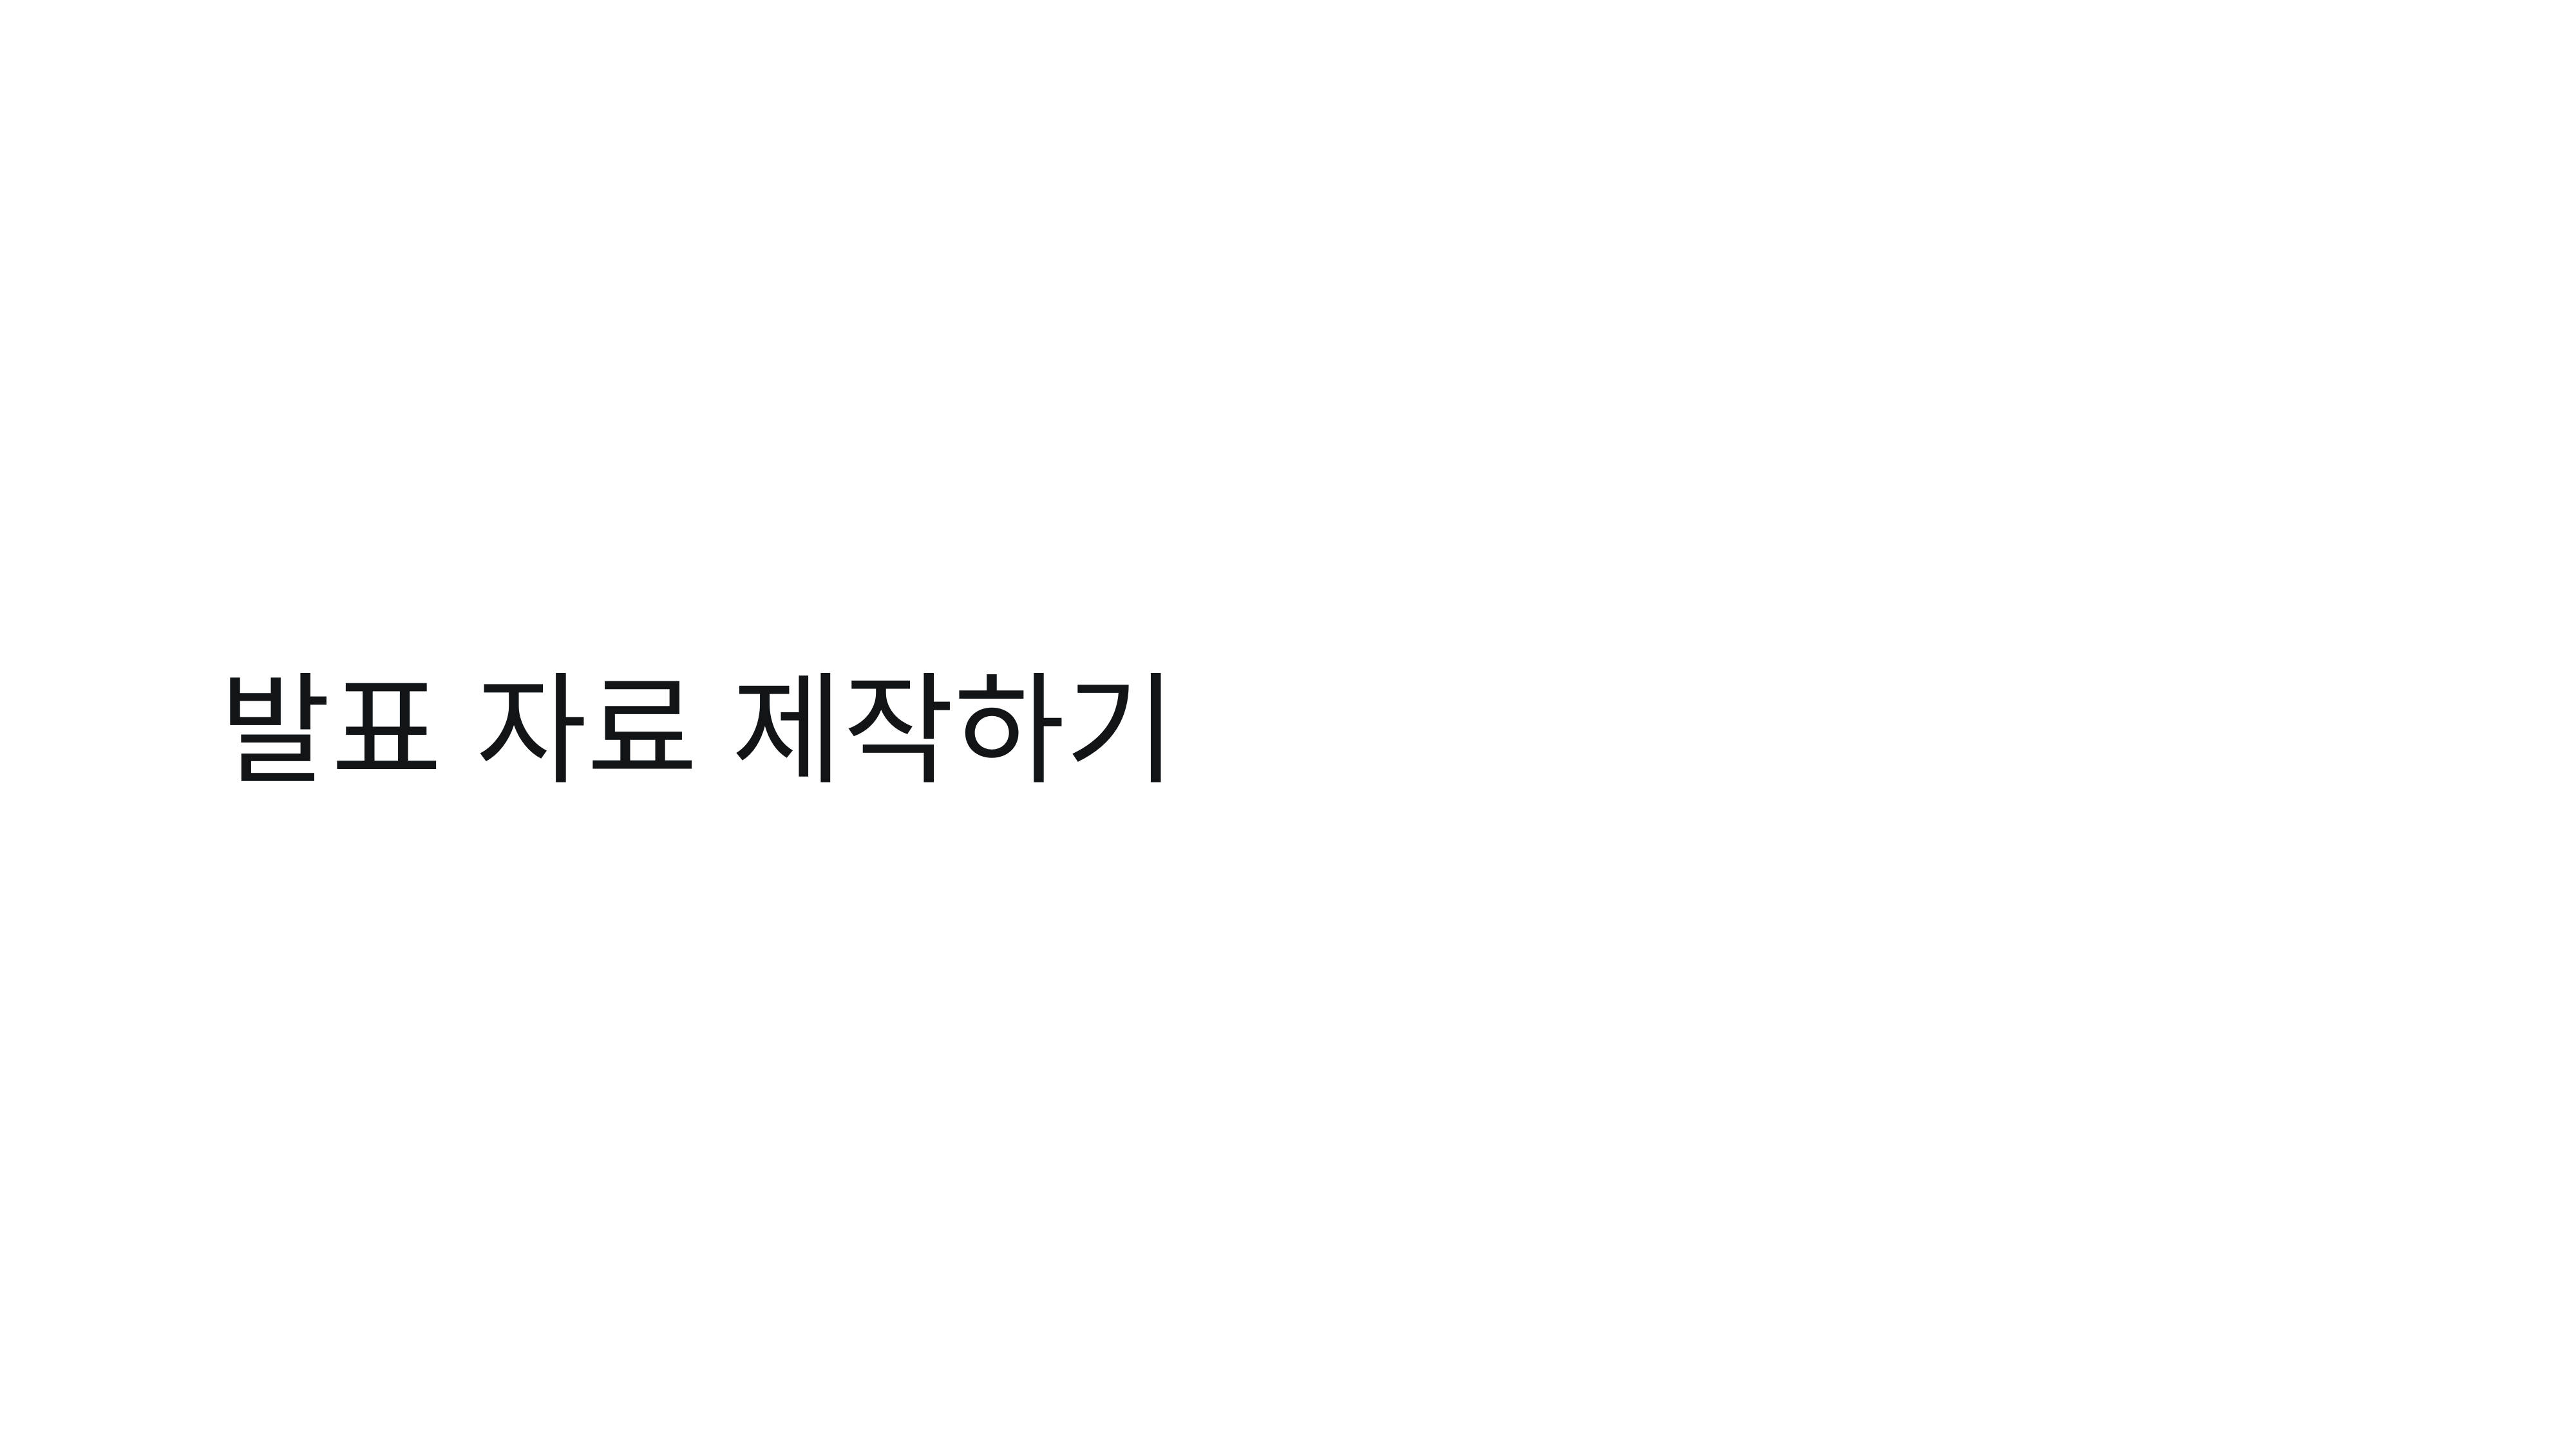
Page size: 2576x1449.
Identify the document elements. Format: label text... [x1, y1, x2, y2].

text_box 발표 자료 제작하기 [214, 647, 1329, 802]
